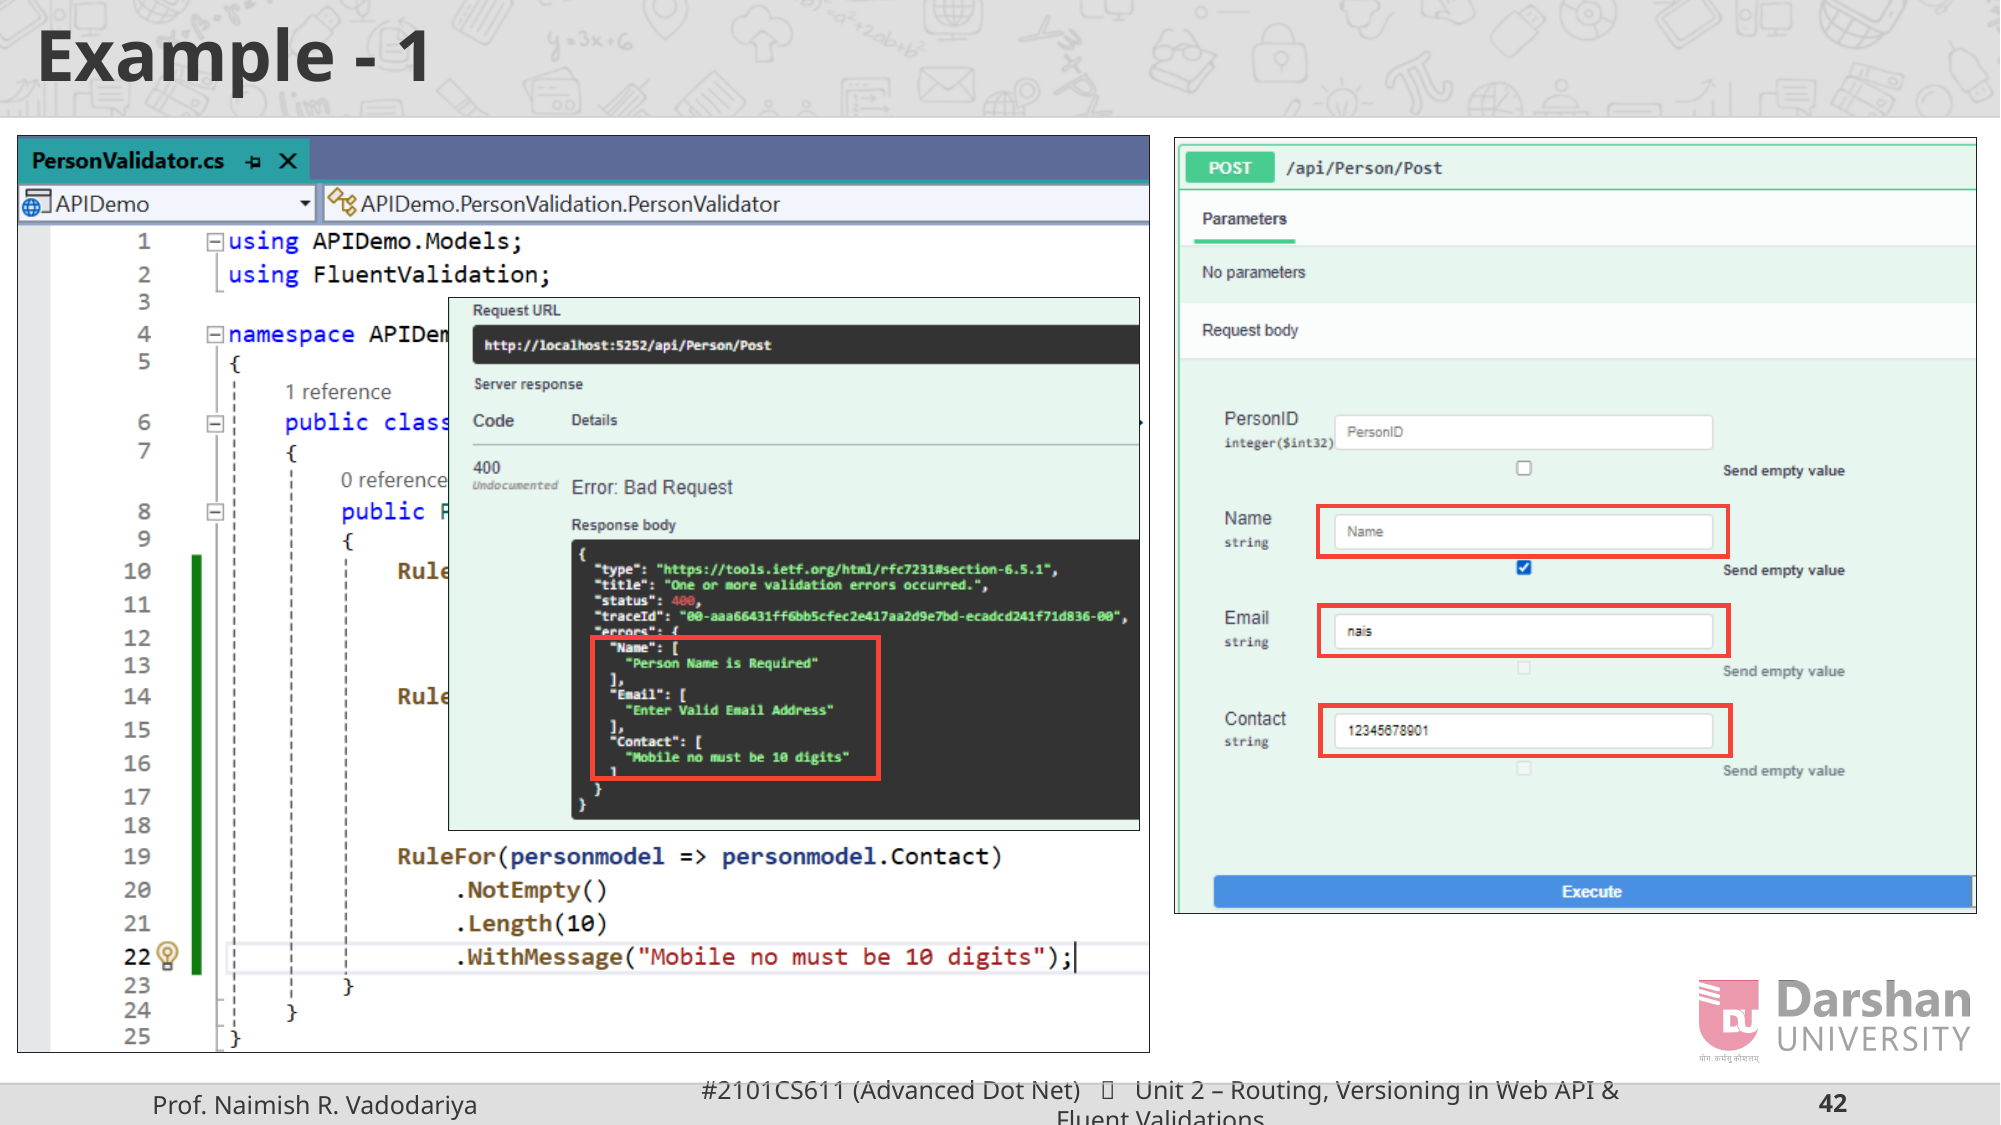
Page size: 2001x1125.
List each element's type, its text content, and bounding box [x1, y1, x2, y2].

title Example - 1 [0, 0, 2000, 117]
picture [1174, 137, 1977, 914]
picture [448, 297, 1140, 831]
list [17, 135, 1150, 1053]
